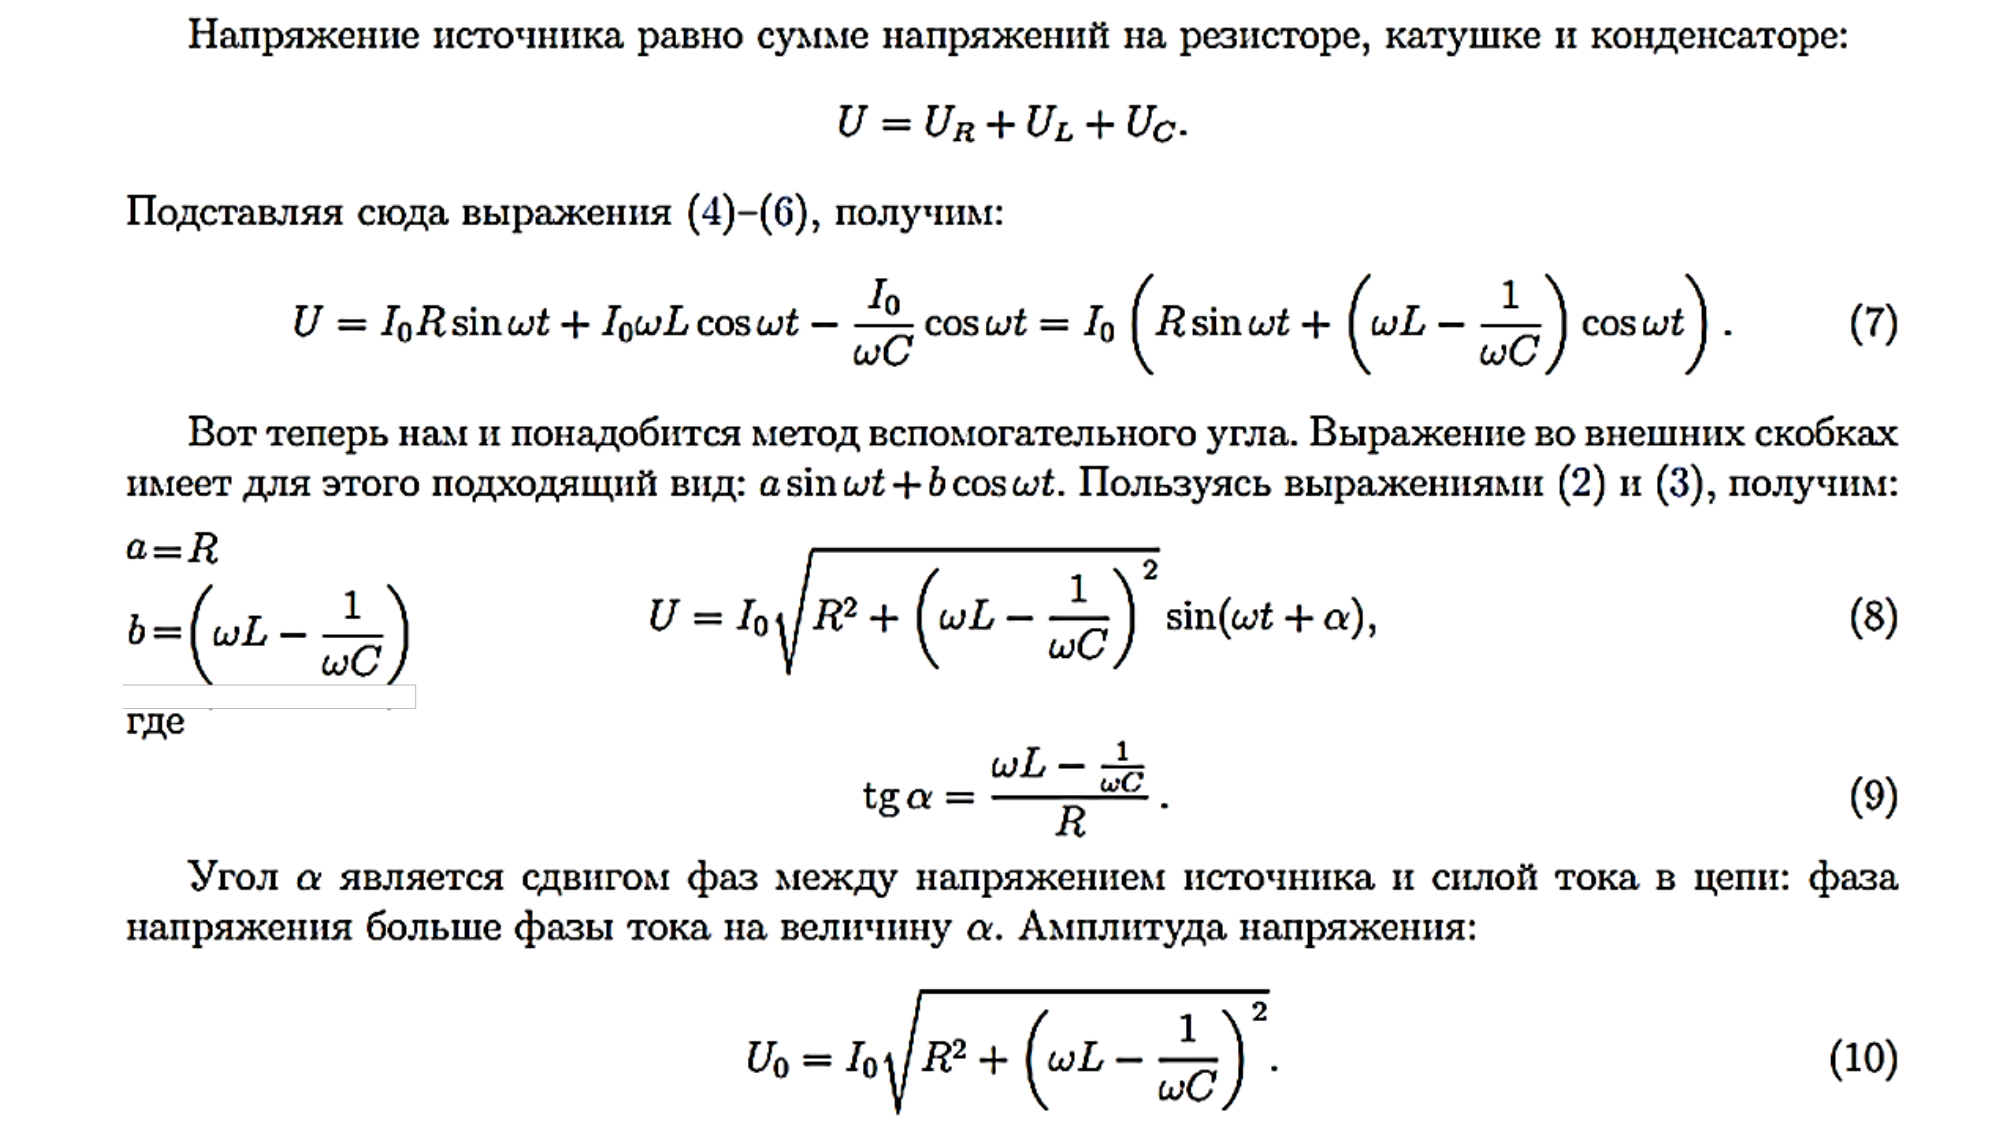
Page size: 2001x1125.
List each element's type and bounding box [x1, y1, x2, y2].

picture [123, 6, 1913, 1125]
